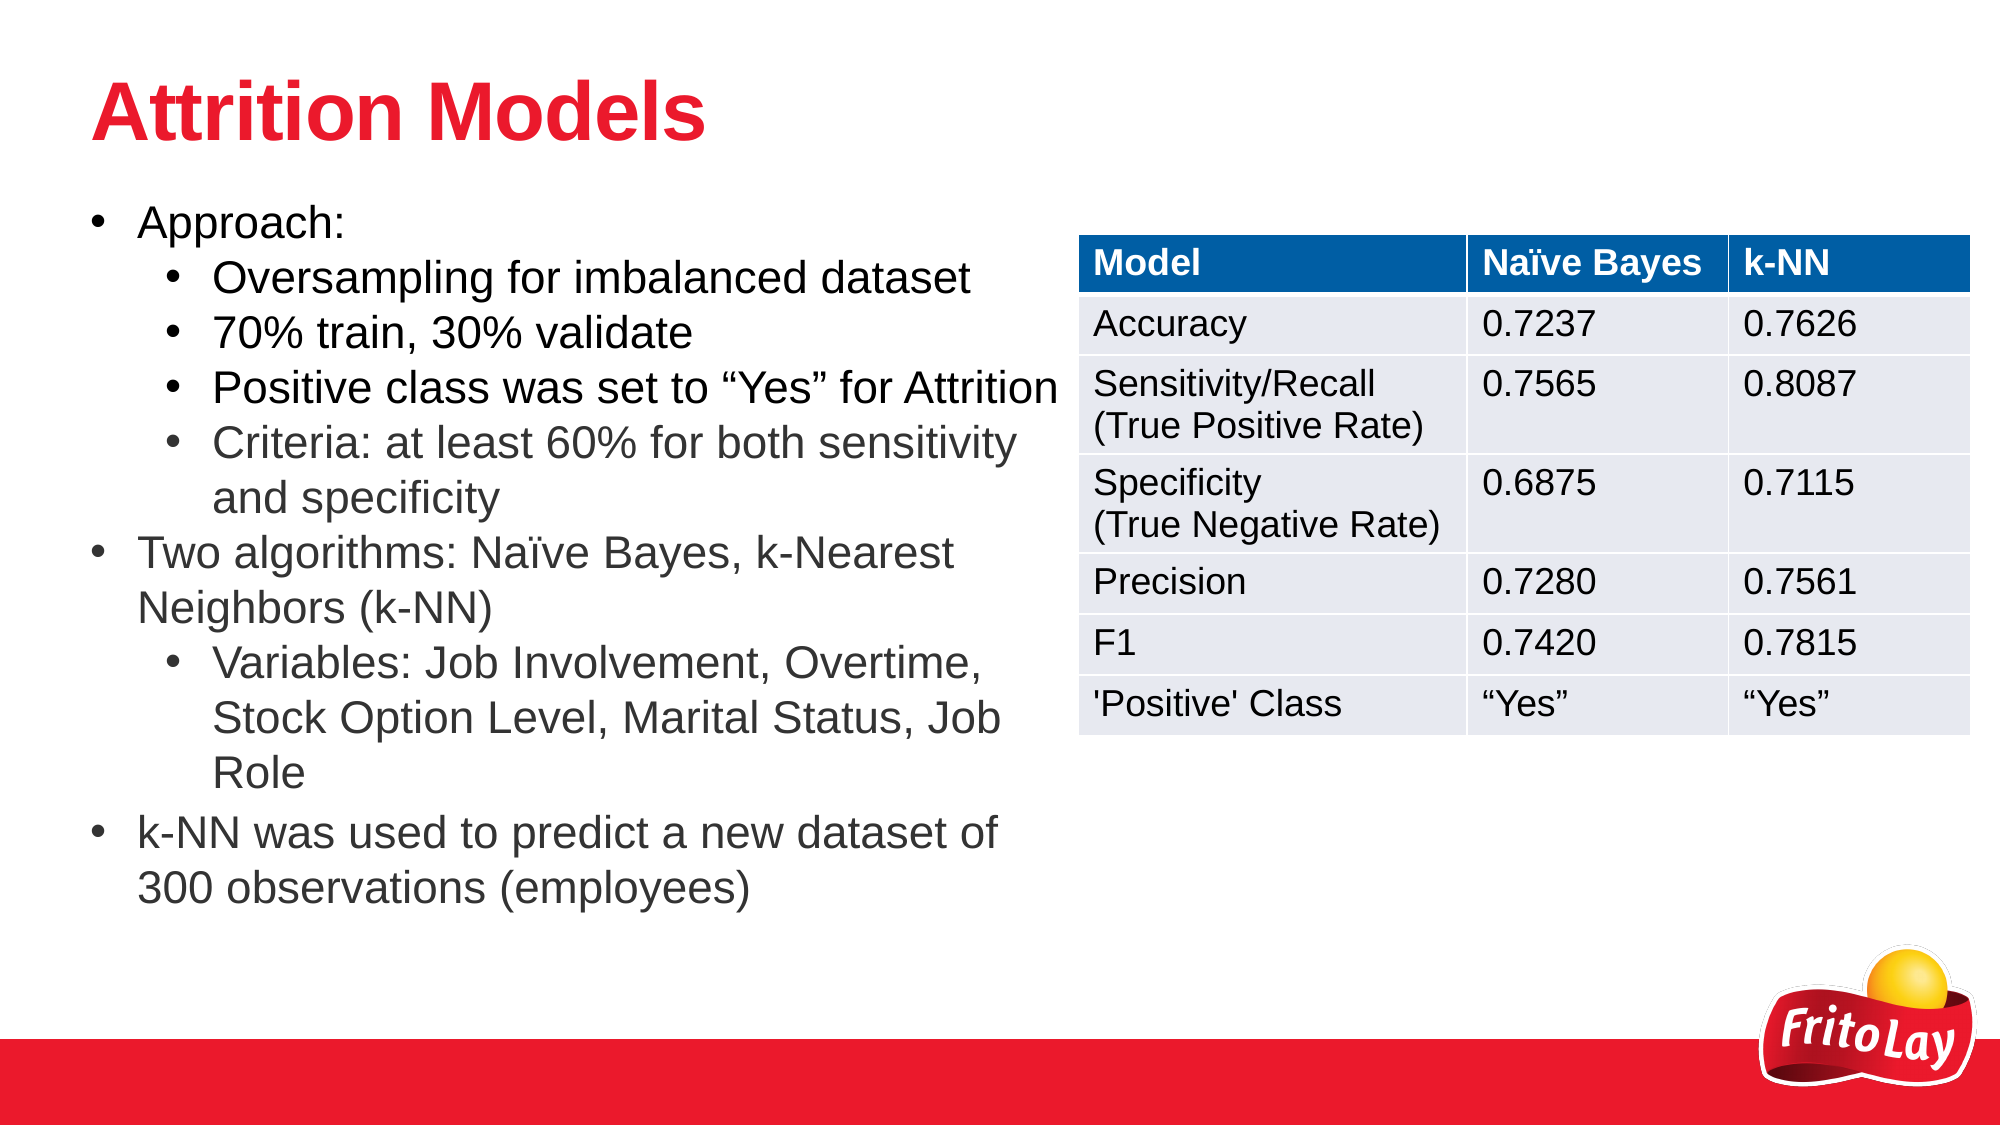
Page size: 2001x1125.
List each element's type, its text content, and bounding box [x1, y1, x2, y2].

table_cell 0.7115 [1729, 455, 1970, 552]
title Attrition Models [75, 20, 1726, 165]
table_cell 0.6875 [1468, 455, 1728, 552]
table_header Naïve Bayes [1468, 235, 1728, 292]
table_cell 0.7561 [1729, 554, 1970, 613]
table_cell “Yes” [1468, 676, 1728, 735]
table_cell Sensitivity/Recall (True Positive Rate) [1101, 356, 1466, 453]
table_cell Accuracy [1101, 297, 1466, 354]
table_cell Precision [1101, 554, 1466, 613]
table_cell 0.7237 [1468, 297, 1728, 354]
table_cell 0.7565 [1468, 356, 1728, 453]
table_cell 0.7420 [1468, 615, 1728, 674]
table_cell Specificity (True Negative Rate) [1101, 455, 1466, 552]
table_cell 'Positive' Class [1101, 676, 1466, 735]
text_box k-NN was used to predict a new dataset of 300 observations (employees) [75, 795, 1101, 921]
table_header Model [1101, 235, 1466, 292]
table_cell 0.7815 [1729, 615, 1970, 674]
table_cell 0.8087 [1729, 356, 1970, 453]
picture [1757, 941, 1978, 1088]
table_cell 0.7280 [1468, 554, 1728, 613]
table_cell 0.7626 [1729, 297, 1970, 354]
table_cell F1 [1101, 615, 1466, 674]
table_cell “Yes” [1729, 676, 1970, 735]
table_header k-NN [1729, 235, 1970, 292]
text_box Approach: Oversampling for imbalanced dataset 70% train, 30% validate Positive class was set to “Yes” for Attrition Criteria: at least 60% for both sensitivity and specificity Two algorithms: Naïve Bayes, k-Nearest Neighbors (k-NN) Variables: Job Involvement, Overtime, Stock Option Level, Marital Status, Job Role [75, 185, 1101, 795]
